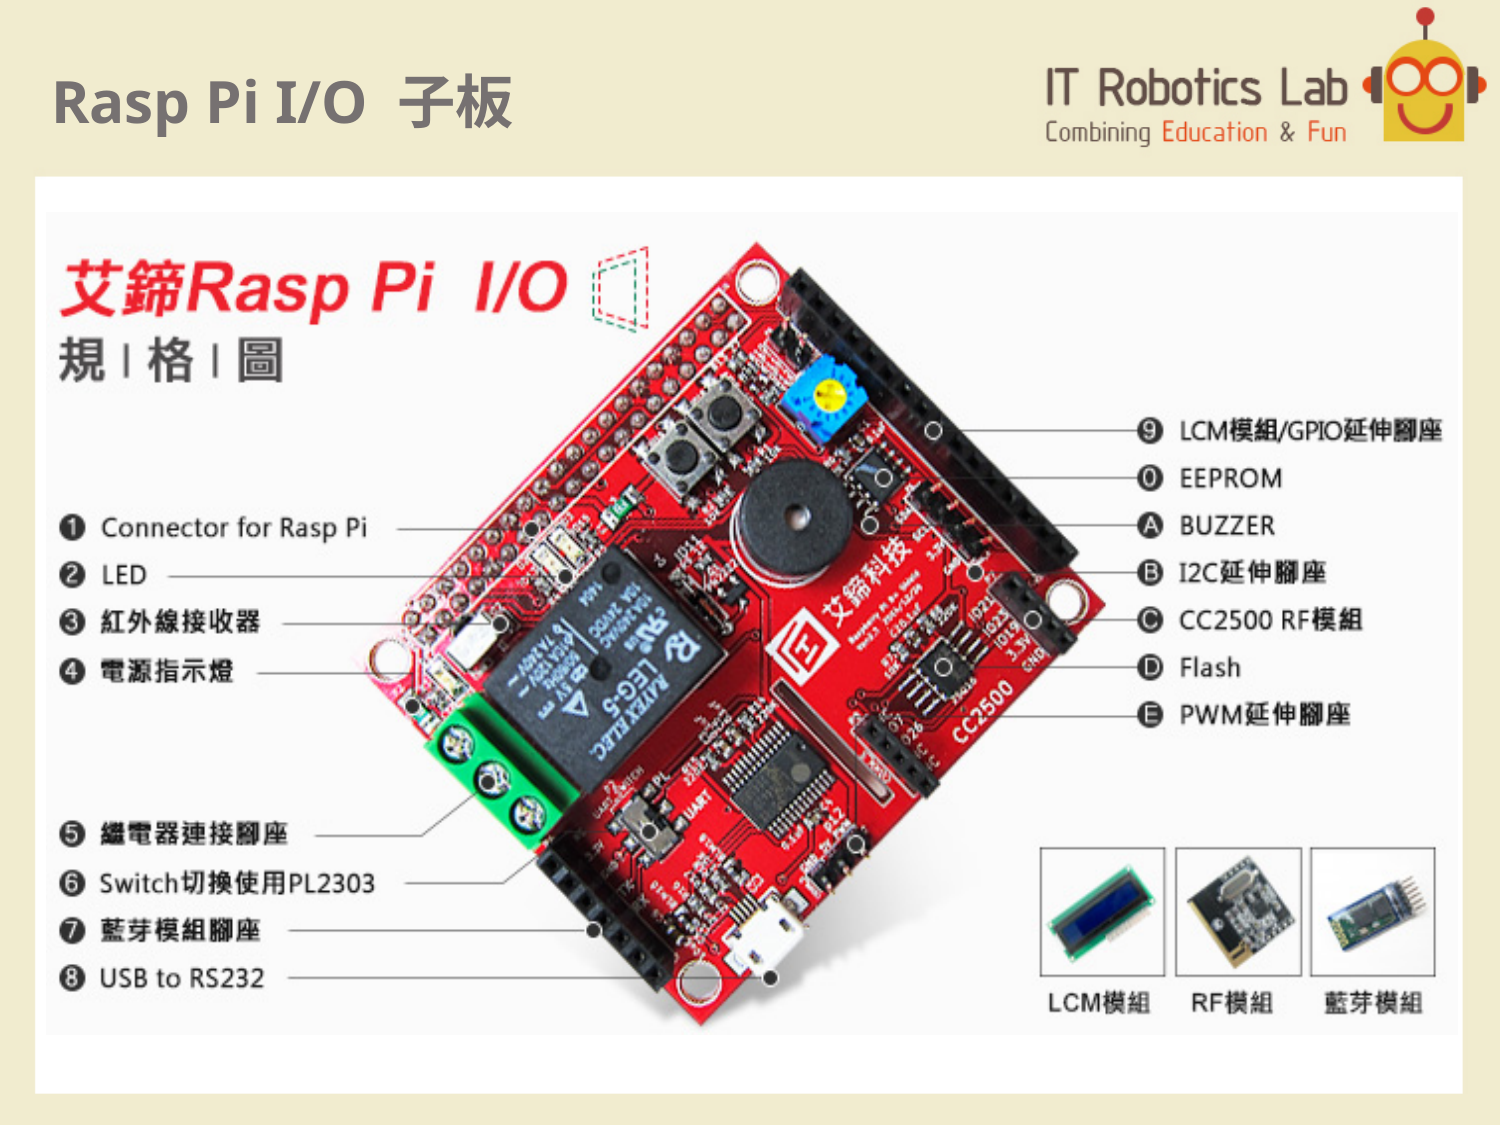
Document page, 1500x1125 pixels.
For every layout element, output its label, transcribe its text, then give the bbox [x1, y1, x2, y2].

picture [0, 0, 1500, 1125]
title Rasp Pi I/O 子板 [36, 54, 896, 156]
